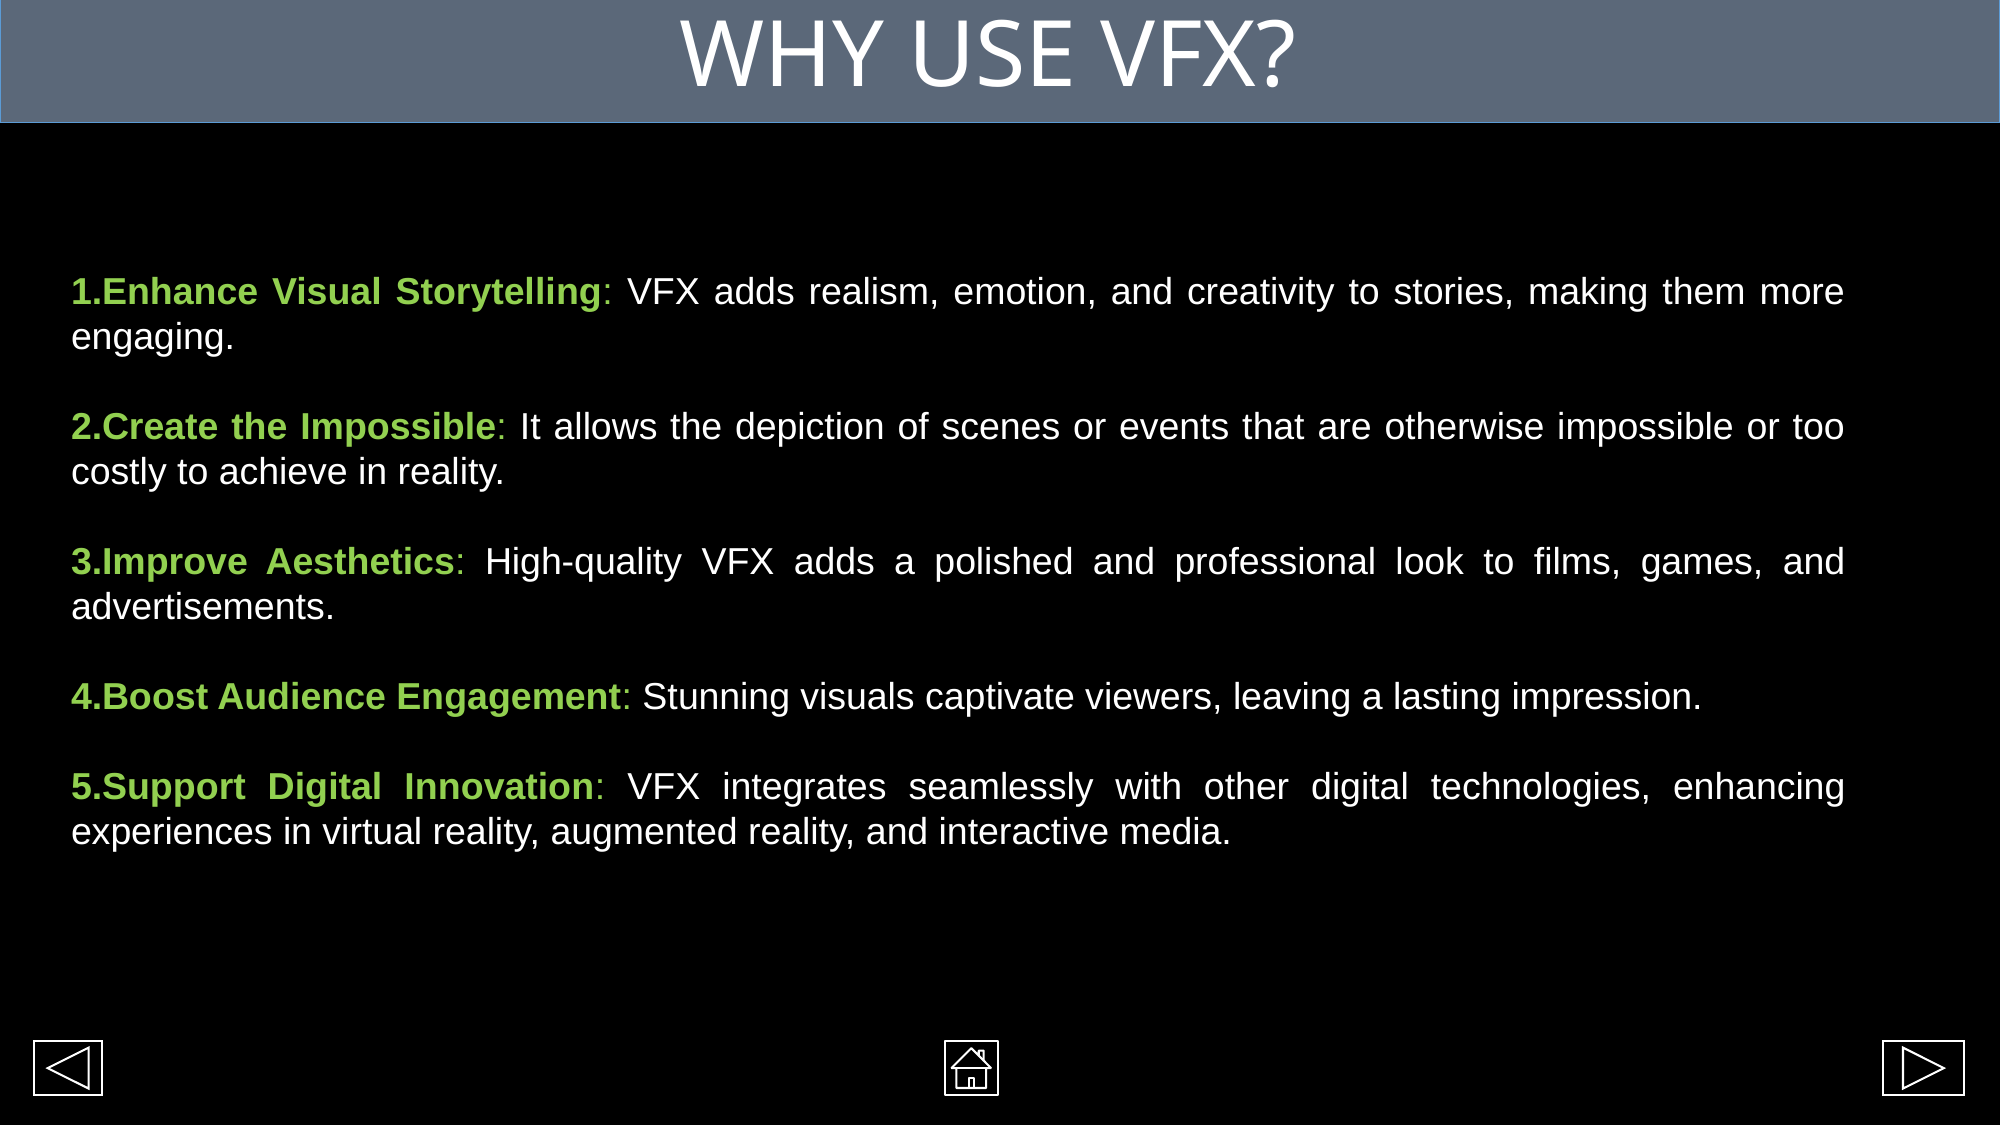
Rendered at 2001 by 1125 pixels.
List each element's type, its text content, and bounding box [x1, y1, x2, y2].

text_box Enhance Visual Storytelling: VFX adds realism, emotion, and creativity to stories, making them more engaging. Create the Impossible: It allows the depiction of scenes or events that are otherwise impossible or too costly to achieve in reality. Improve Aesthetics: High-quality VFX adds a polished and professional look to films, games, and advertisements. Boost Audience Engagement: Stunning visuals captivate viewers, leaving a lasting impression. Support Digital Innovation: VFX integrates seamlessly with other digital technologies, enhancing experiences in virtual reality, augmented reality, and interactive media. [55, 259, 1861, 905]
text_box [33, 1040, 103, 1096]
text_box [1882, 1040, 1965, 1096]
text_box WHY USE VFX? [0, 0, 2000, 123]
text_box [944, 1040, 999, 1096]
